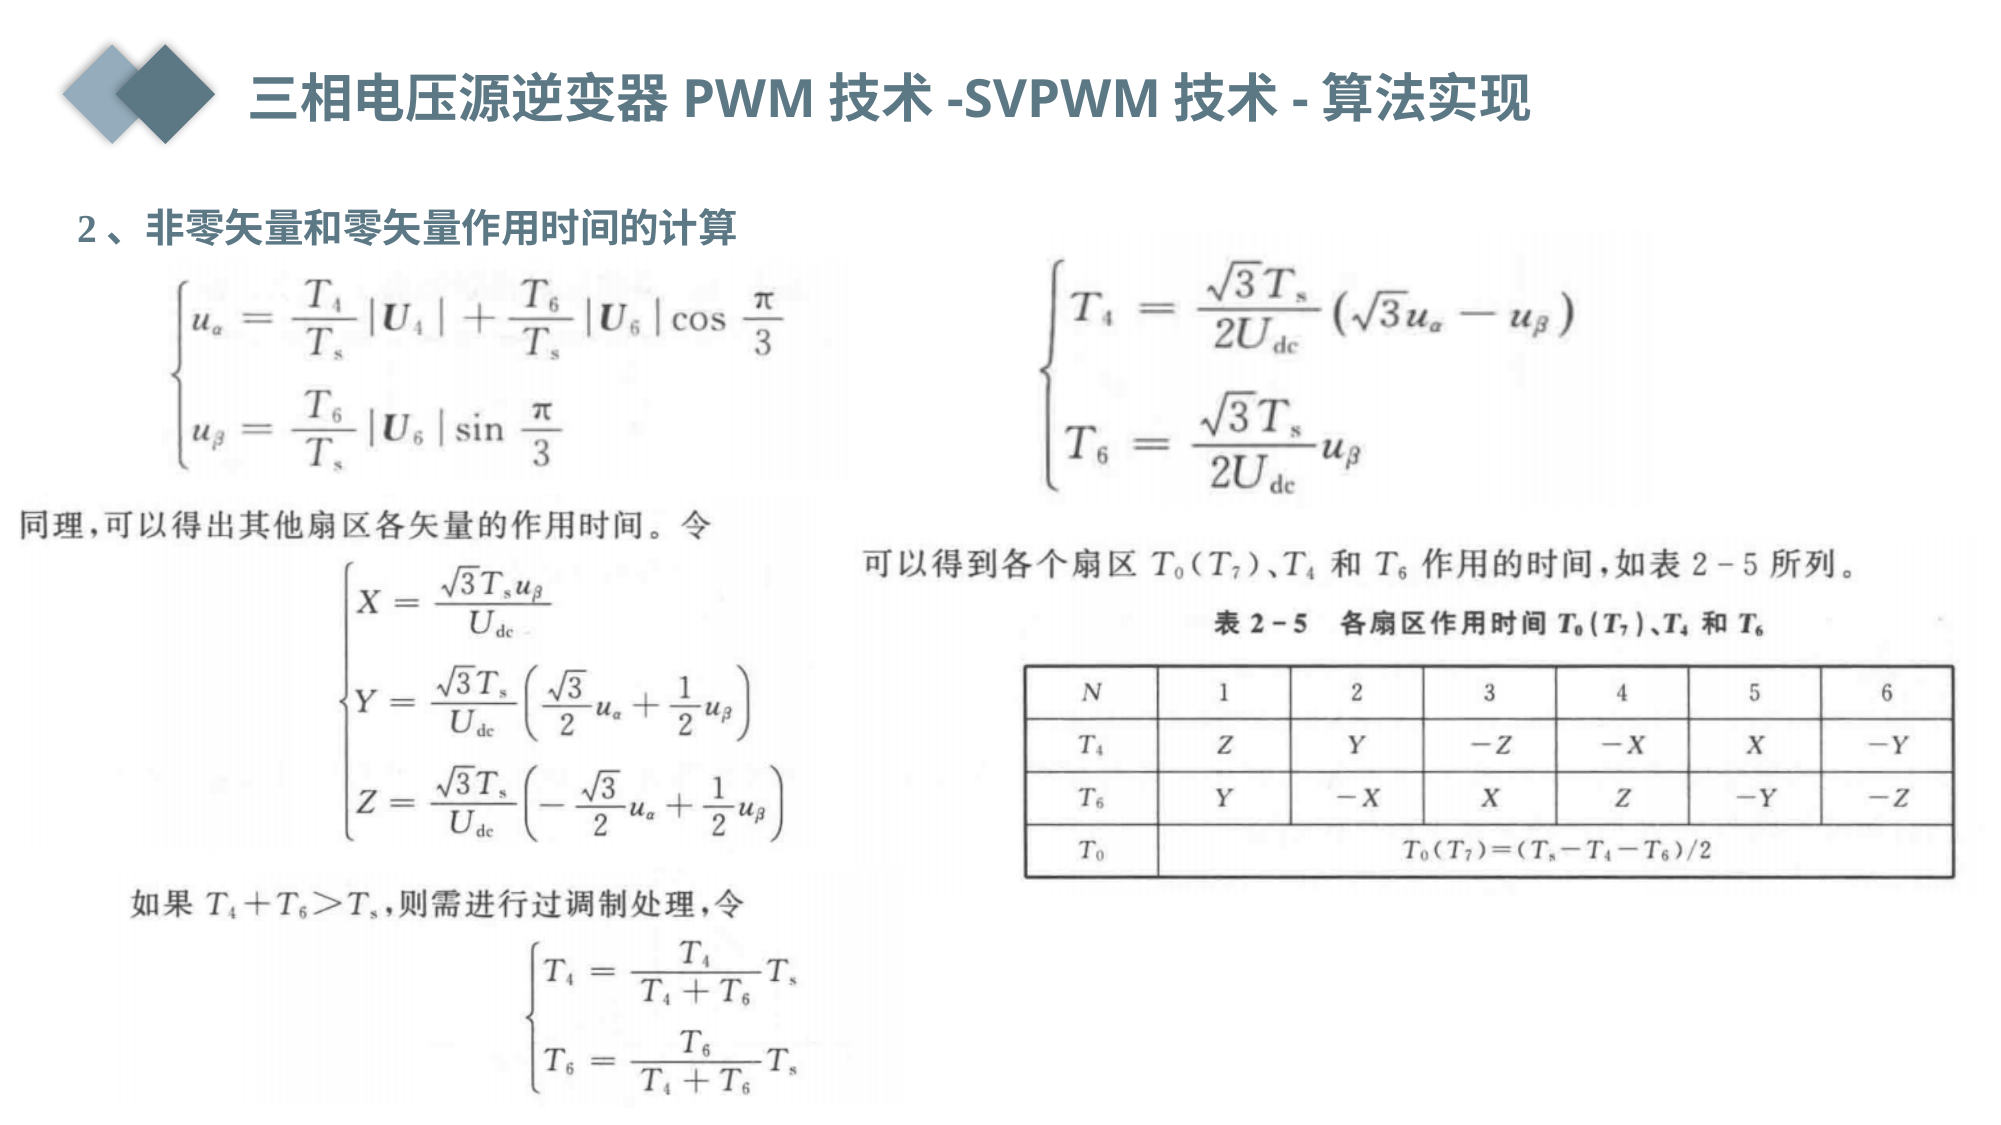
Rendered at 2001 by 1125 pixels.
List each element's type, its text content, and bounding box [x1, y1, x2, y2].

picture [994, 228, 1654, 510]
text_box 2、非零矢量和零矢量作用时间的计算 [62, 171, 1971, 258]
text_box [62, 44, 134, 144]
text_box [115, 44, 216, 144]
picture [19, 493, 818, 854]
picture [114, 537, 1985, 1109]
text_box 三相电压源逆变器PWM技术-SVPWM技术-算法实现 [236, 59, 1688, 171]
picture [161, 257, 852, 481]
